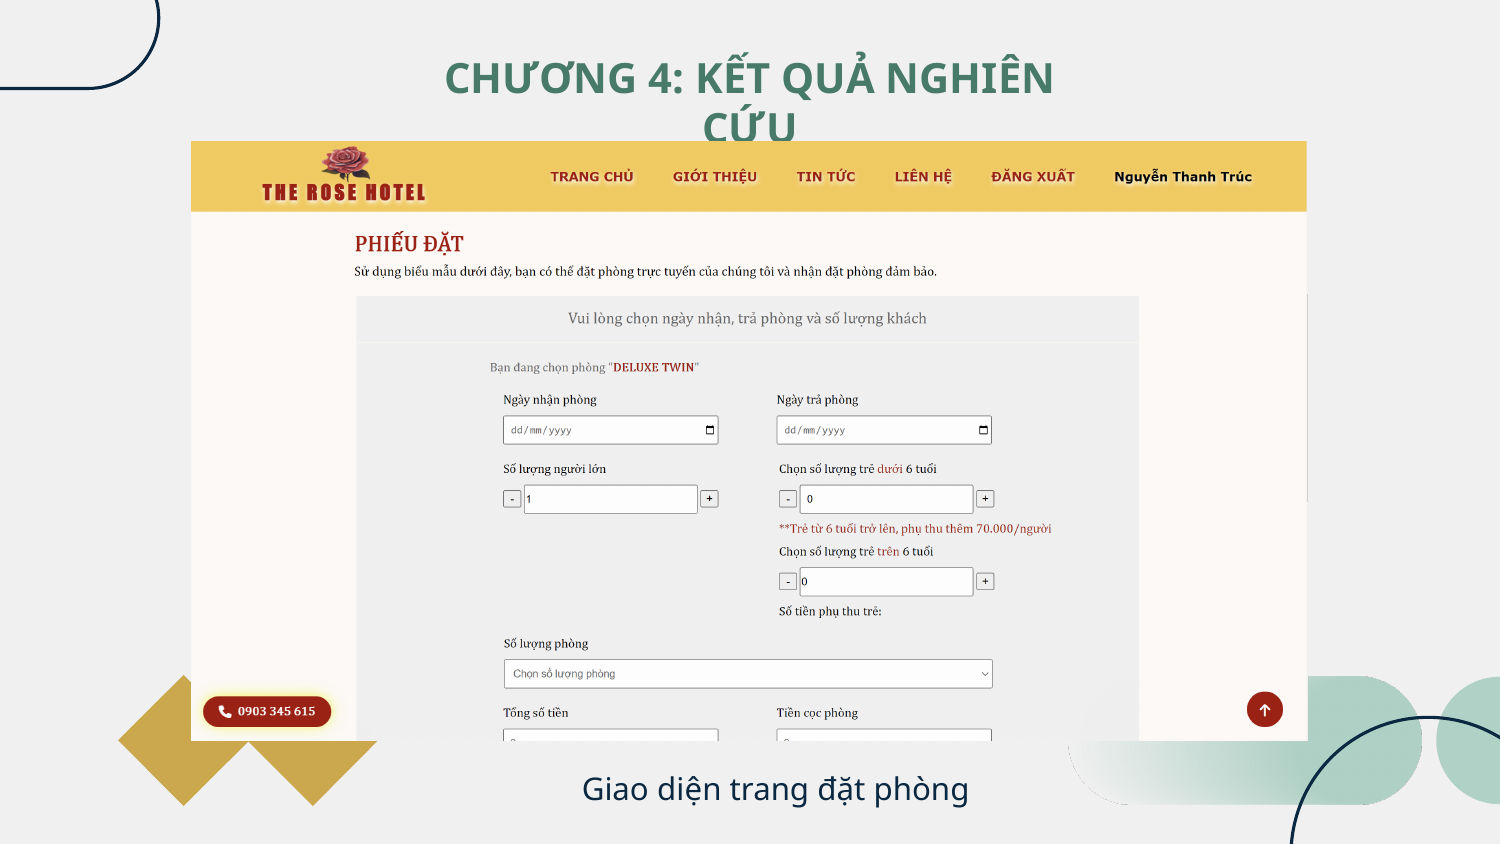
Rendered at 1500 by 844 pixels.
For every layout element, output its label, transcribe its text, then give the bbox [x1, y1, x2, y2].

title Giao diện trang đặt phòng [143, 753, 1408, 813]
text_box CHƯƠNG 4: KẾT QUẢ NGHIÊN CỨU [407, 36, 1093, 114]
picture [191, 141, 1422, 753]
picture [1340, 720, 1422, 805]
